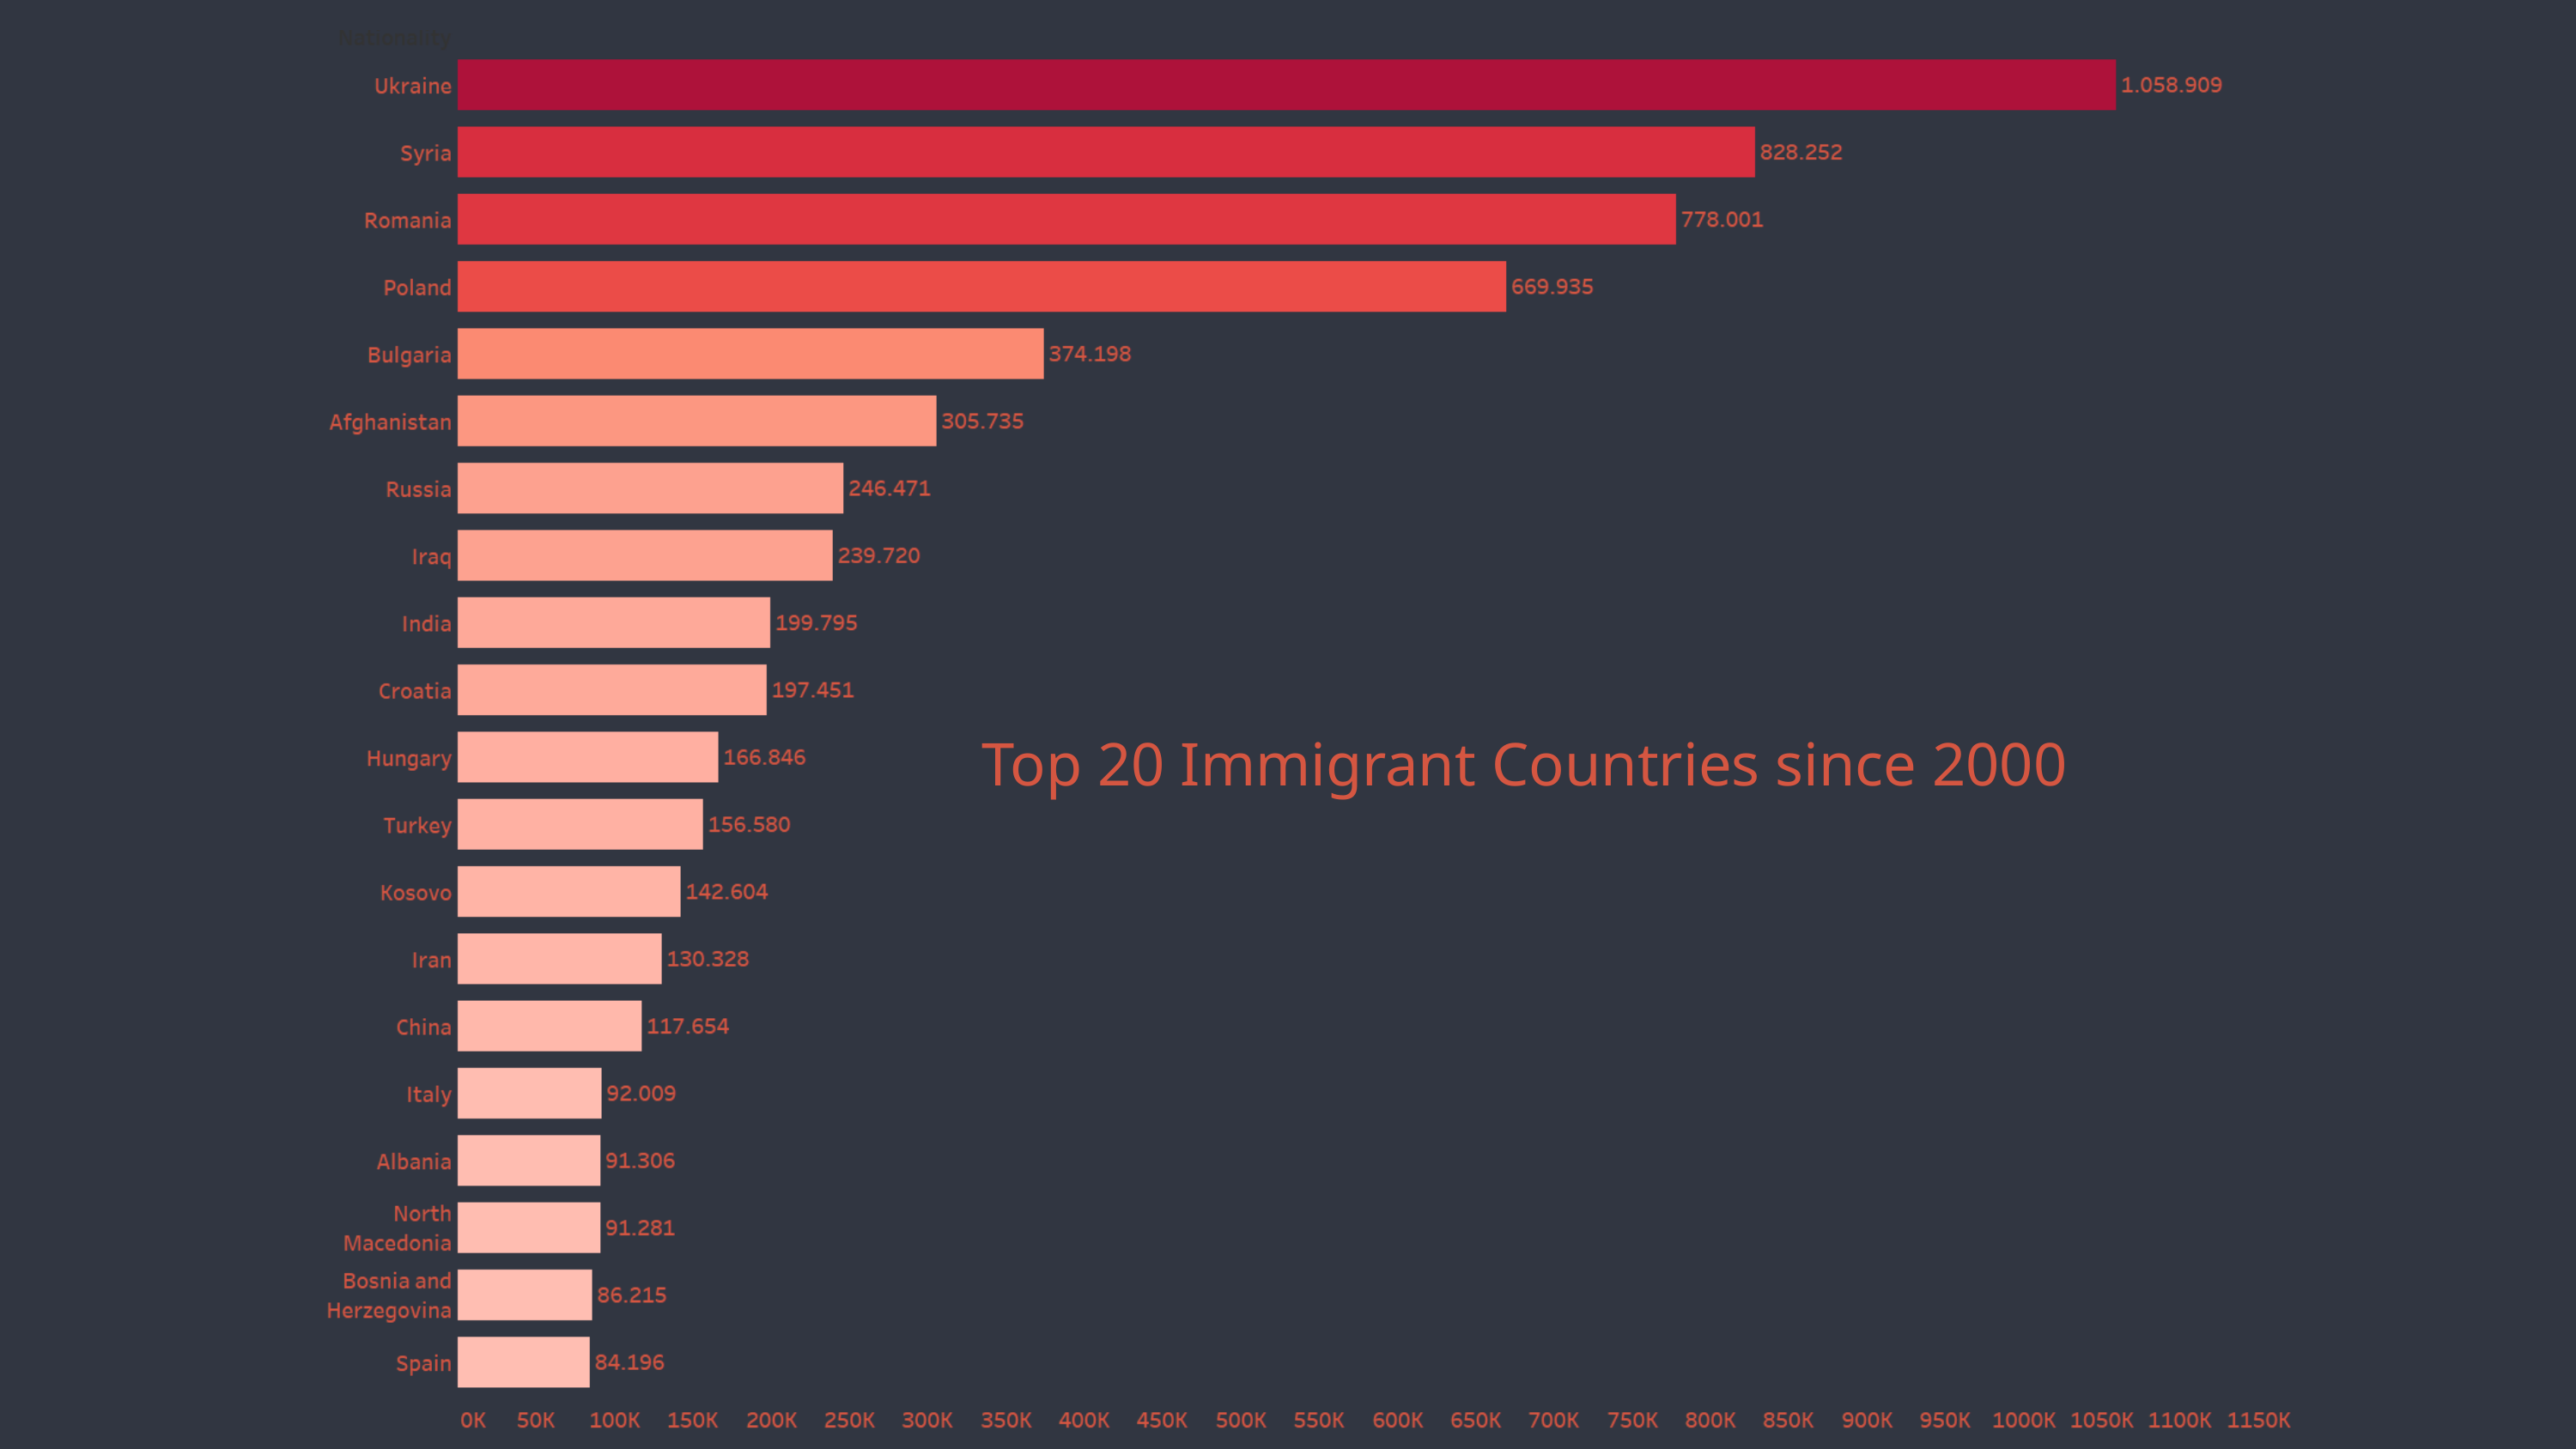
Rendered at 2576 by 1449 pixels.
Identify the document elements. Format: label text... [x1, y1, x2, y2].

text_box Top 20 Immigrant Countries since 2000 [913, 714, 2136, 797]
text_box [325, 30, 2307, 1449]
